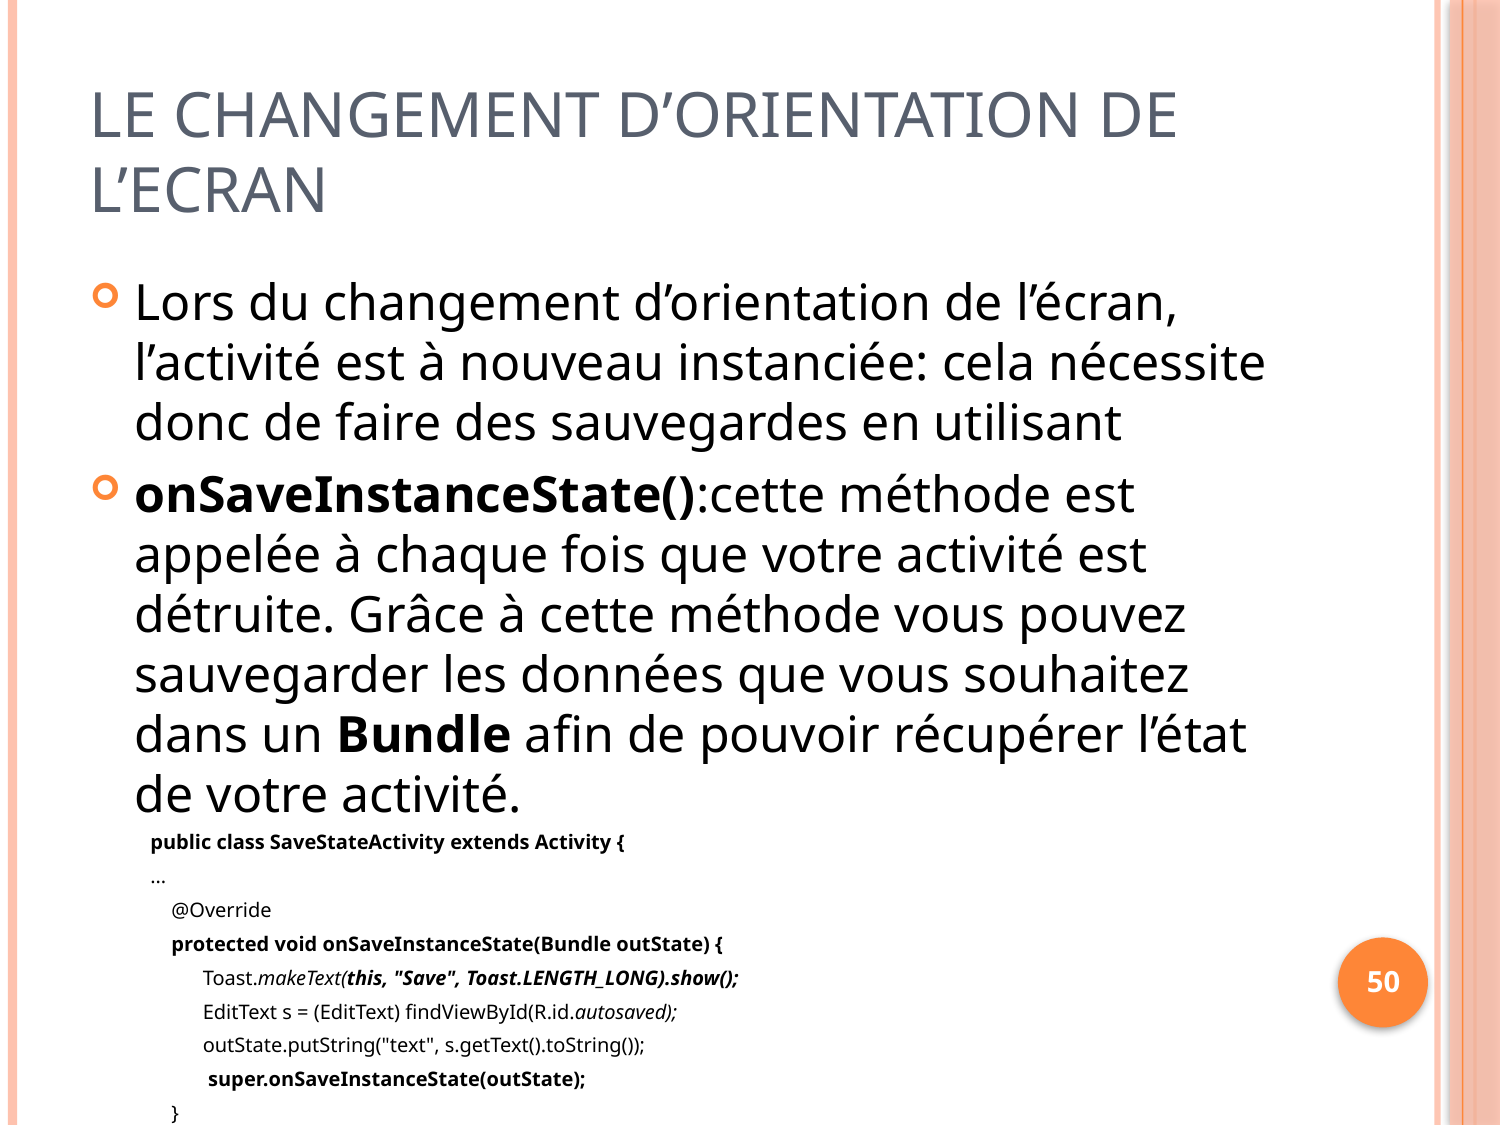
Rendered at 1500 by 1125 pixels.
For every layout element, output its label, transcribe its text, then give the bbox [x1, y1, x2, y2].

text_box public class SaveStateActivity extends Activity { … @Override protected void onSaveInstanceState(Bundle outState) { Toast.makeText(this, "Save", Toast.LENGTH_LONG).show(); EditText s = (EditText) findViewById(R.id.autosaved); outState.putString("text", s.getText().toString()); super.onSaveInstanceState(outState); } … } [135, 822, 1500, 1125]
title Le changement d’orientation de l’ecran [75, 45, 1300, 233]
list Lors du changement d’orientation de l’écran, l’activité est à nouveau instanciée: cela nécessite donc de faire des sauvegardes en utilisant onSaveInstanceState():cette méthode est appelée à chaque fois que votre activité est détruite. Grâce à cette méthode vous pouvez sauvegarder les données que vous souhaitez dans un Bundle afin de pouvoir récupérer l’état de votre activité. [75, 262, 1300, 1062]
